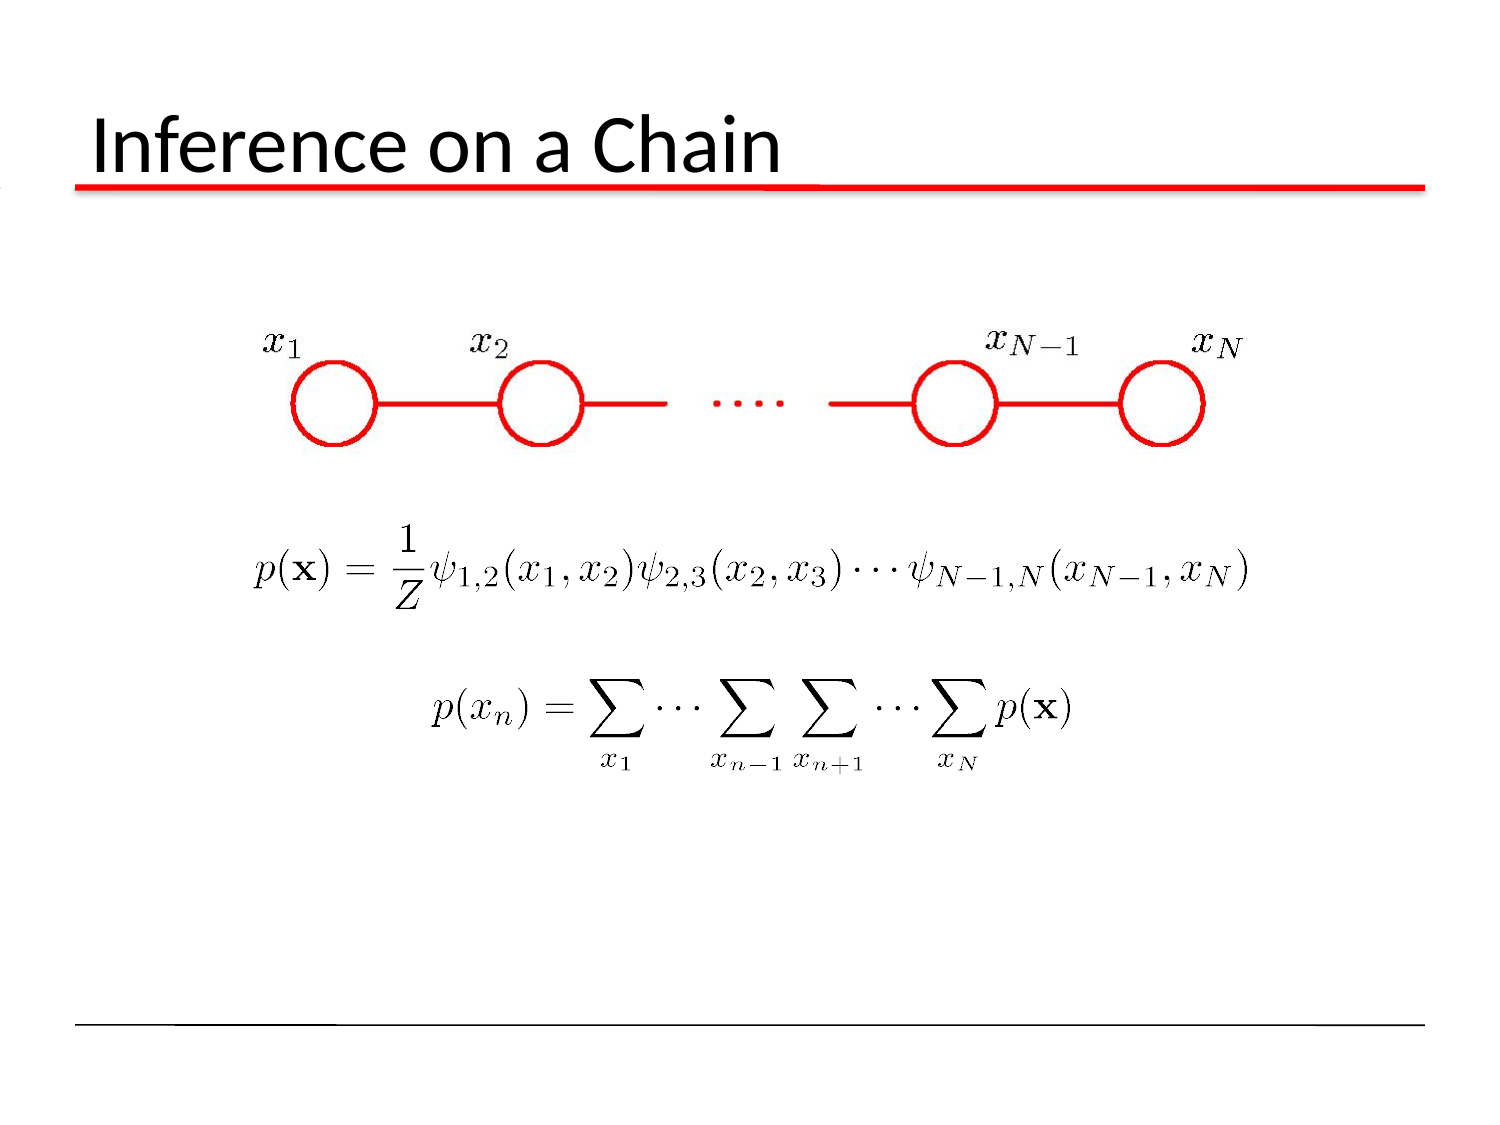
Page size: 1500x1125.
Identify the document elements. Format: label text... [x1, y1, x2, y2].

picture [249, 521, 1251, 610]
picture [429, 677, 1071, 774]
title Inference on a Chain [75, 45, 1425, 233]
picture [255, 327, 1249, 454]
